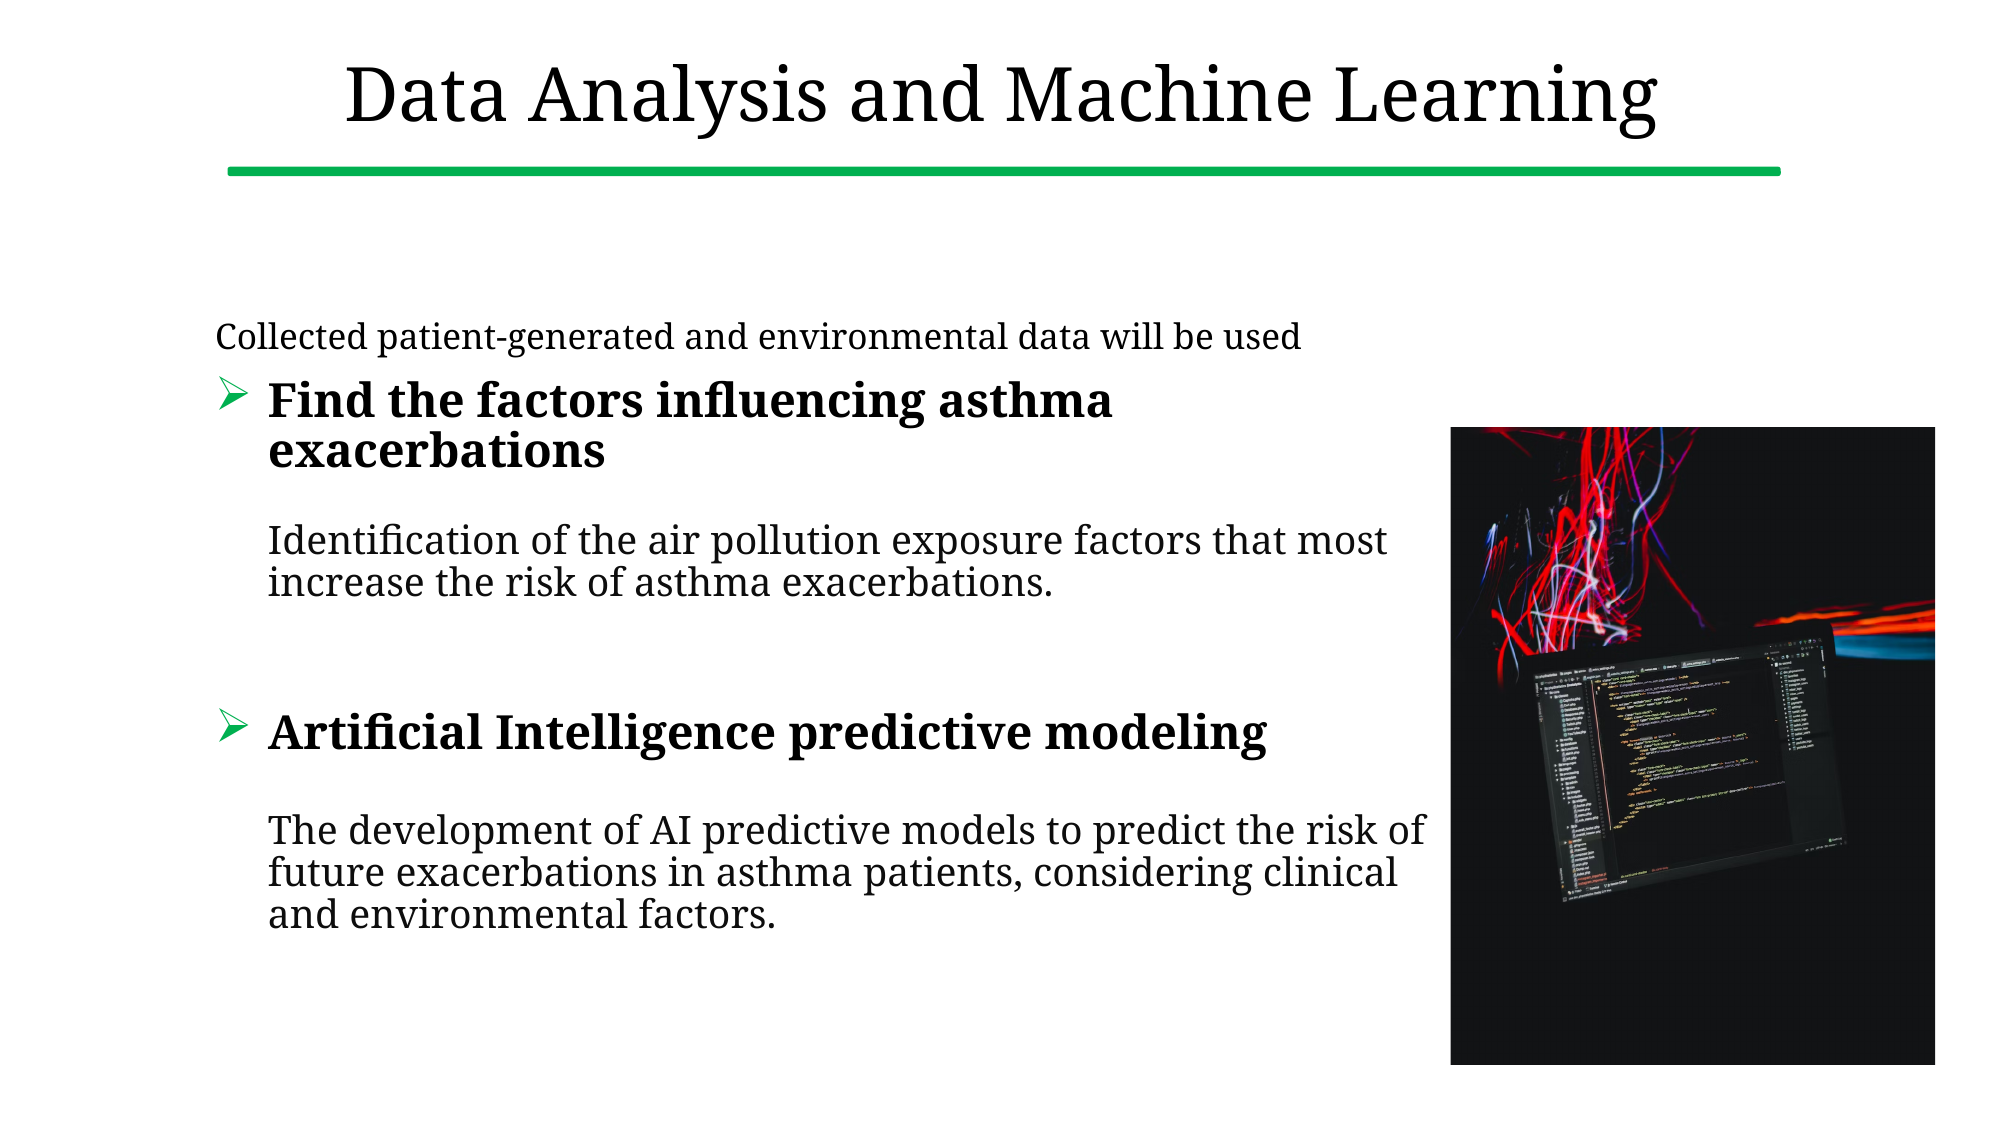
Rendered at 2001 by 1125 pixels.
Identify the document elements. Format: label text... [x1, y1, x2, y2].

title Data Analysis and Machine Learning [70, 26, 1936, 168]
list Collected patient-generated and environmental data will be used Find the factors influencing asthma exacerbations Identification of the air pollution exposure factors that most increase the risk of asthma exacerbations. Artificial Intelligence predictive modeling The development of AI predictive models to predict the risk of future exacerbations in asthma patients, considering clinical and environmental factors. [200, 311, 1445, 949]
text_box [1450, 426, 1936, 1066]
